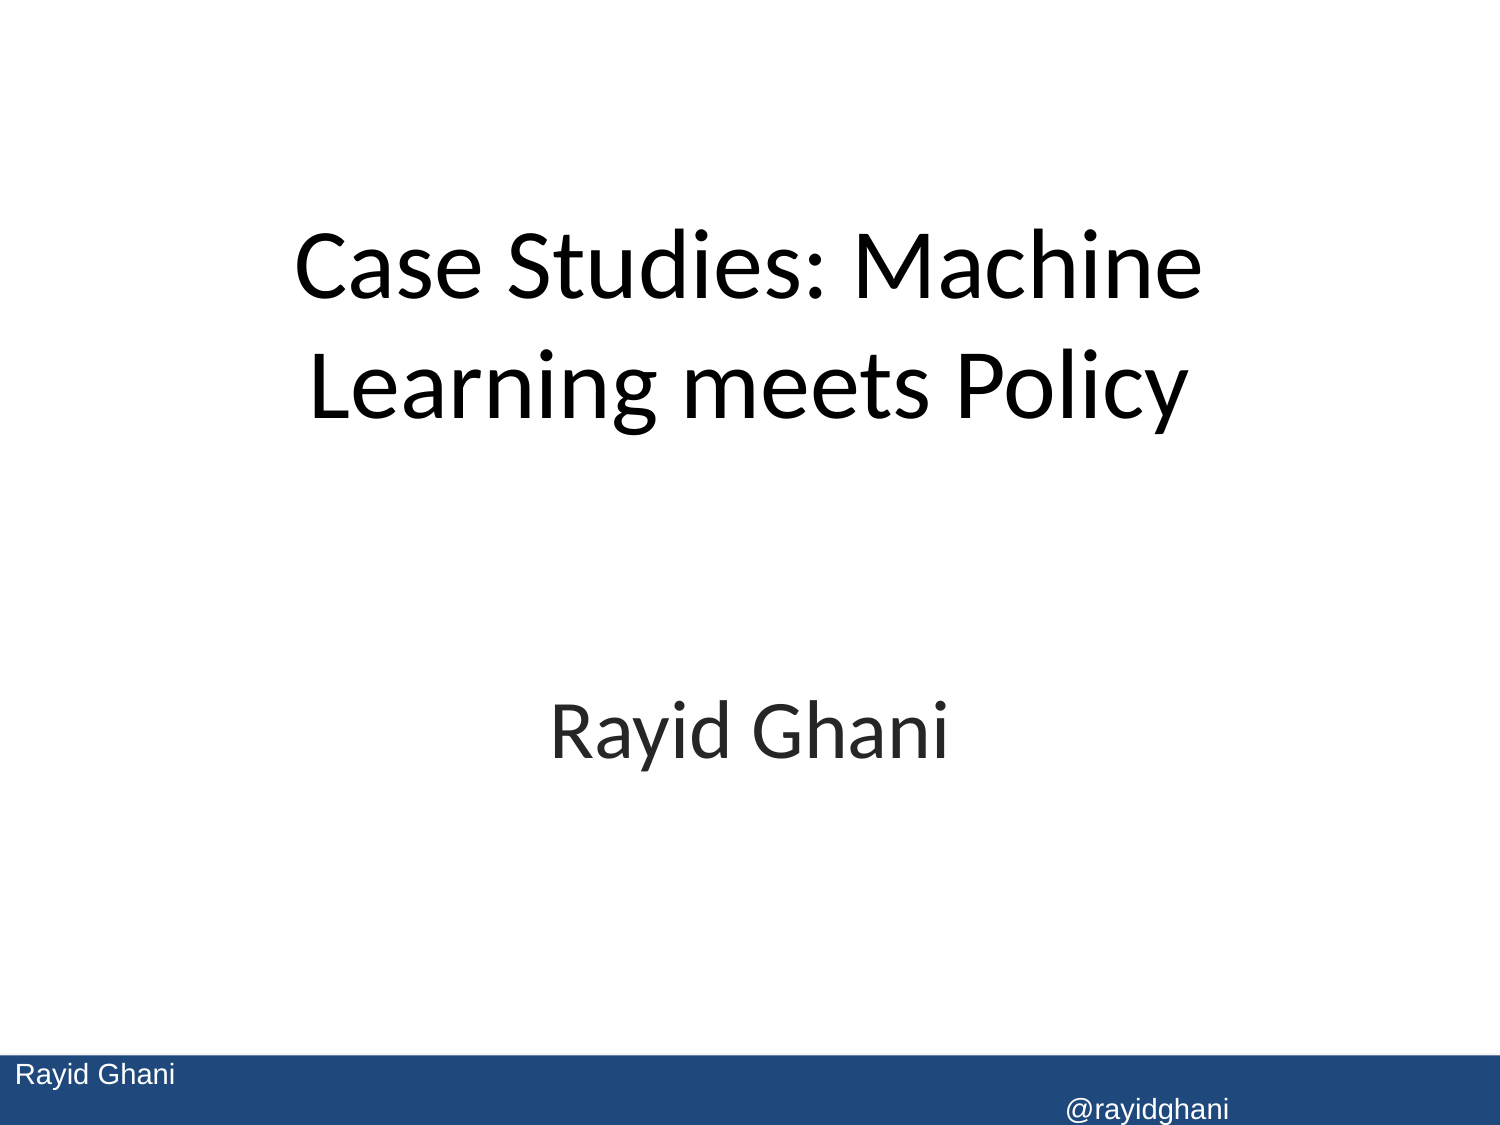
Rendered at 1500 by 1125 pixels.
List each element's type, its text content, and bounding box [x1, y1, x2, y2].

subtitle Rayid Ghani [225, 667, 1275, 797]
title Case Studies: Machine Learning meets Policy [112, 258, 1388, 500]
